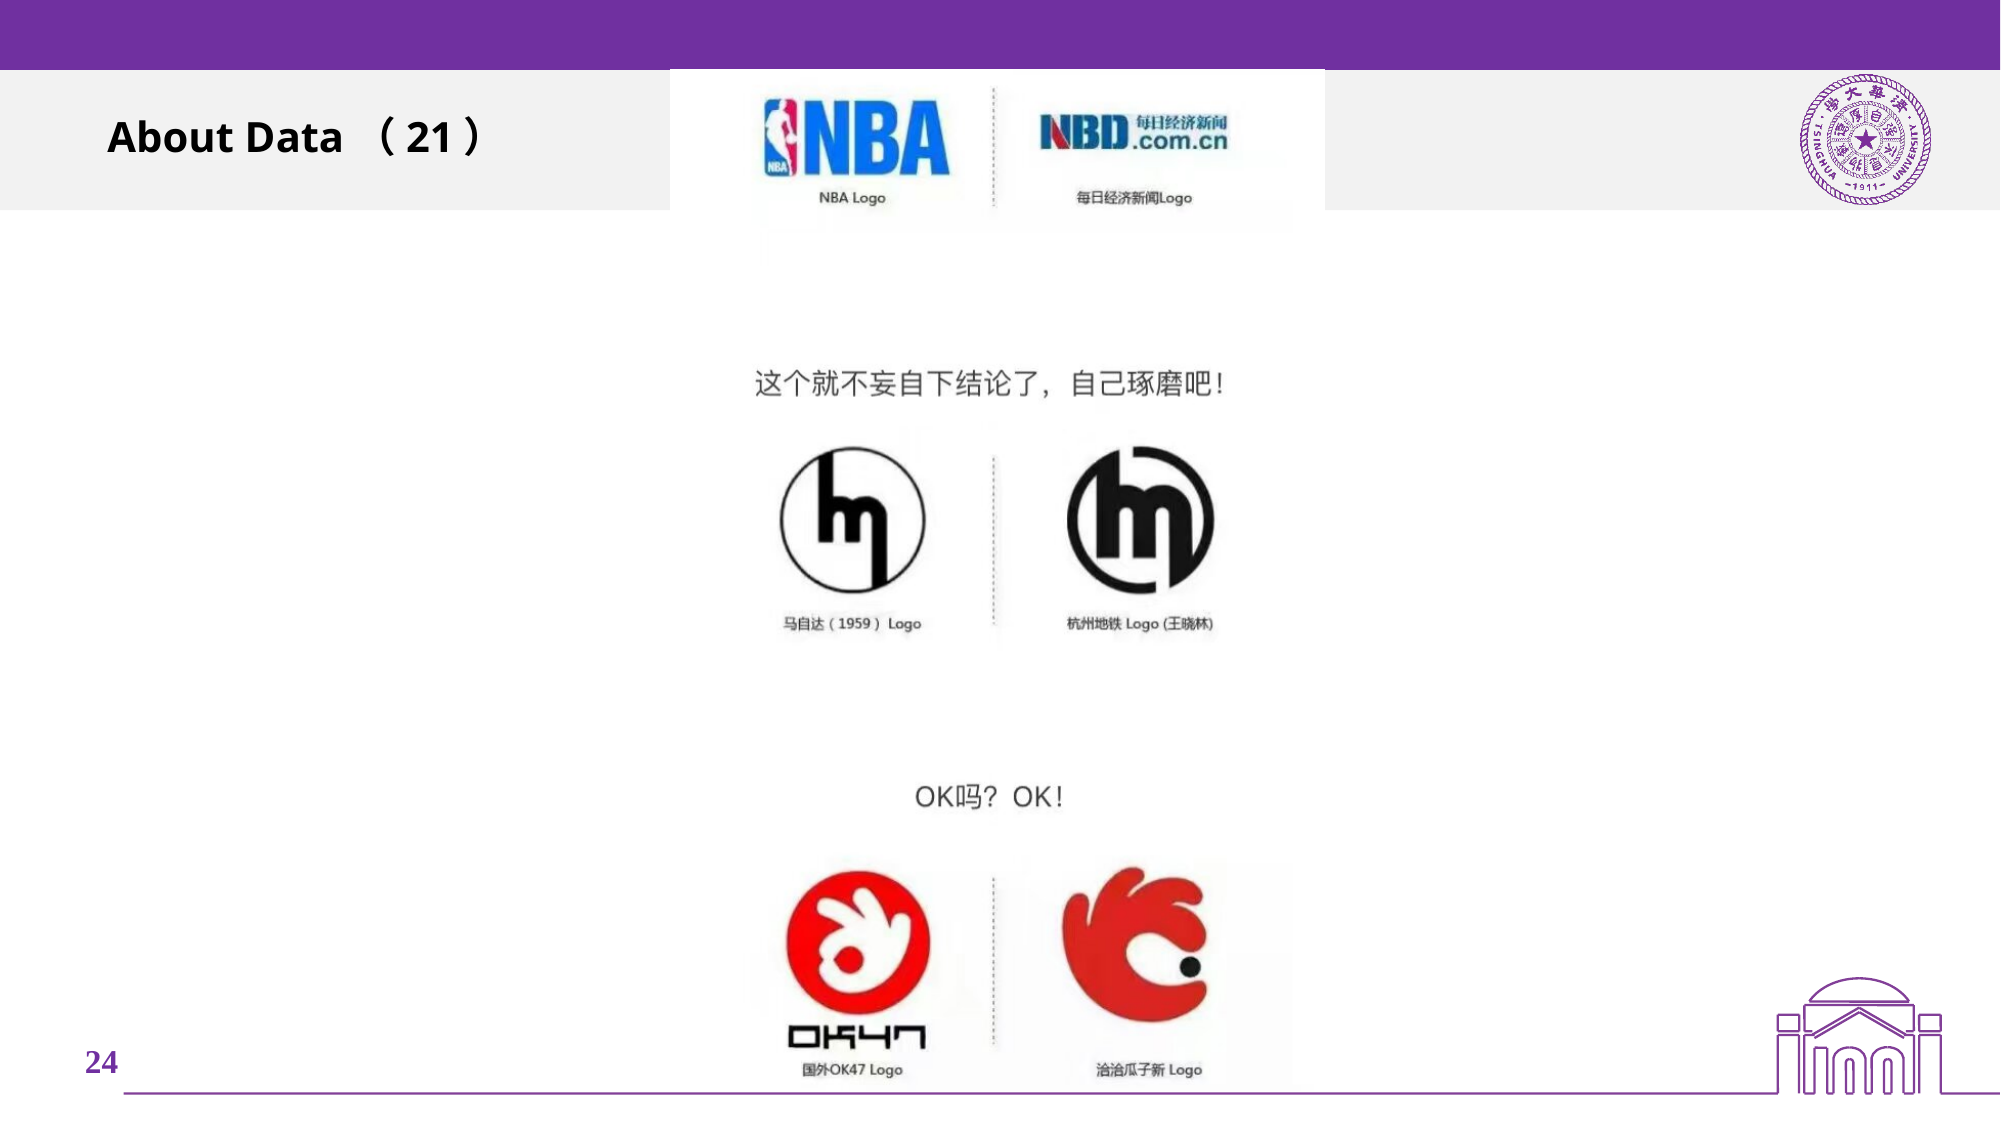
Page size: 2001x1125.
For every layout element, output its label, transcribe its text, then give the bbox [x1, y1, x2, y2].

picture [1800, 74, 1931, 205]
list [669, 69, 1325, 1091]
title About Data（21） [92, 60, 1794, 212]
